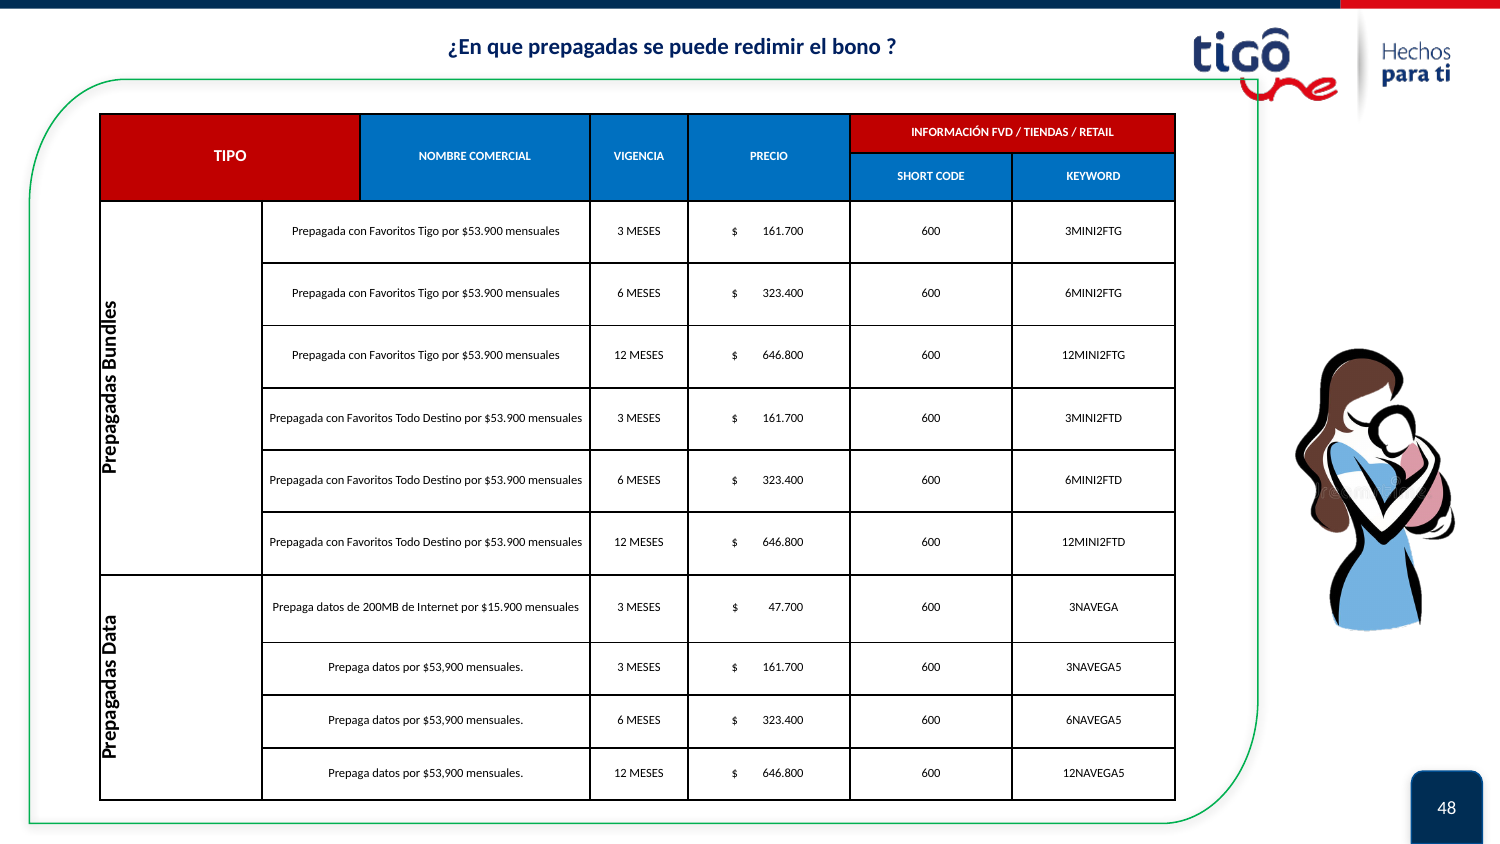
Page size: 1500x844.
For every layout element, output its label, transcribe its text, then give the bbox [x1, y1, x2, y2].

picture [1210, 327, 1500, 647]
picture [1173, 2, 1471, 127]
text_box [29, 79, 1258, 824]
text_box ¿En que prepagadas se puede redimir el bono ? [432, 23, 913, 75]
